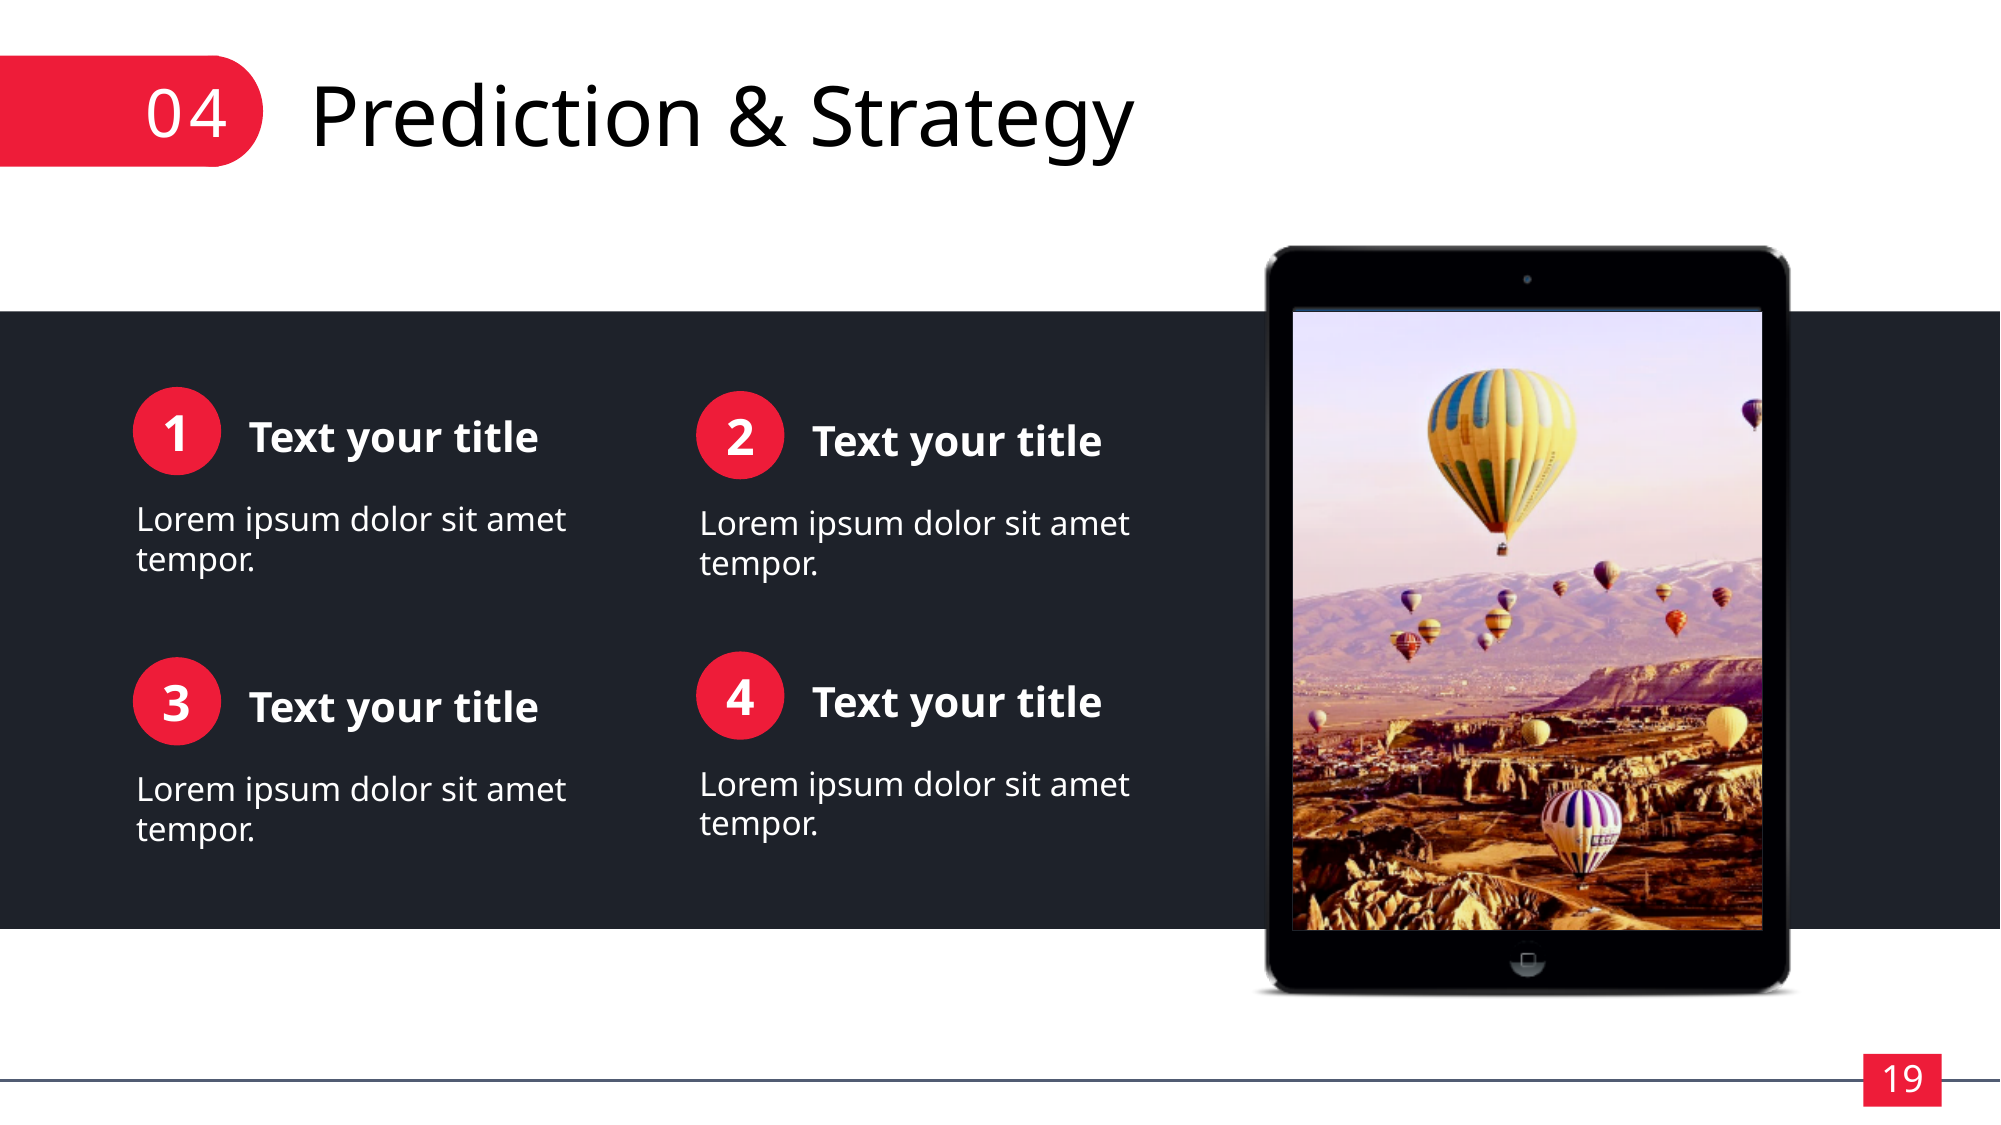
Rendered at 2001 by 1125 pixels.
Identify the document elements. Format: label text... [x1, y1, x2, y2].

slide_number 19 [1863, 1053, 1942, 1080]
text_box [684, 390, 1151, 591]
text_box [1151, 167, 1905, 1073]
text_box [0, 310, 1151, 930]
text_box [0, 55, 318, 167]
slide_number 19 [1863, 1081, 1942, 1107]
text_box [121, 657, 609, 857]
text_box Prediction & Strategy [294, 55, 1657, 171]
text_box [1905, 310, 2000, 930]
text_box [121, 386, 609, 587]
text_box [684, 651, 1151, 852]
